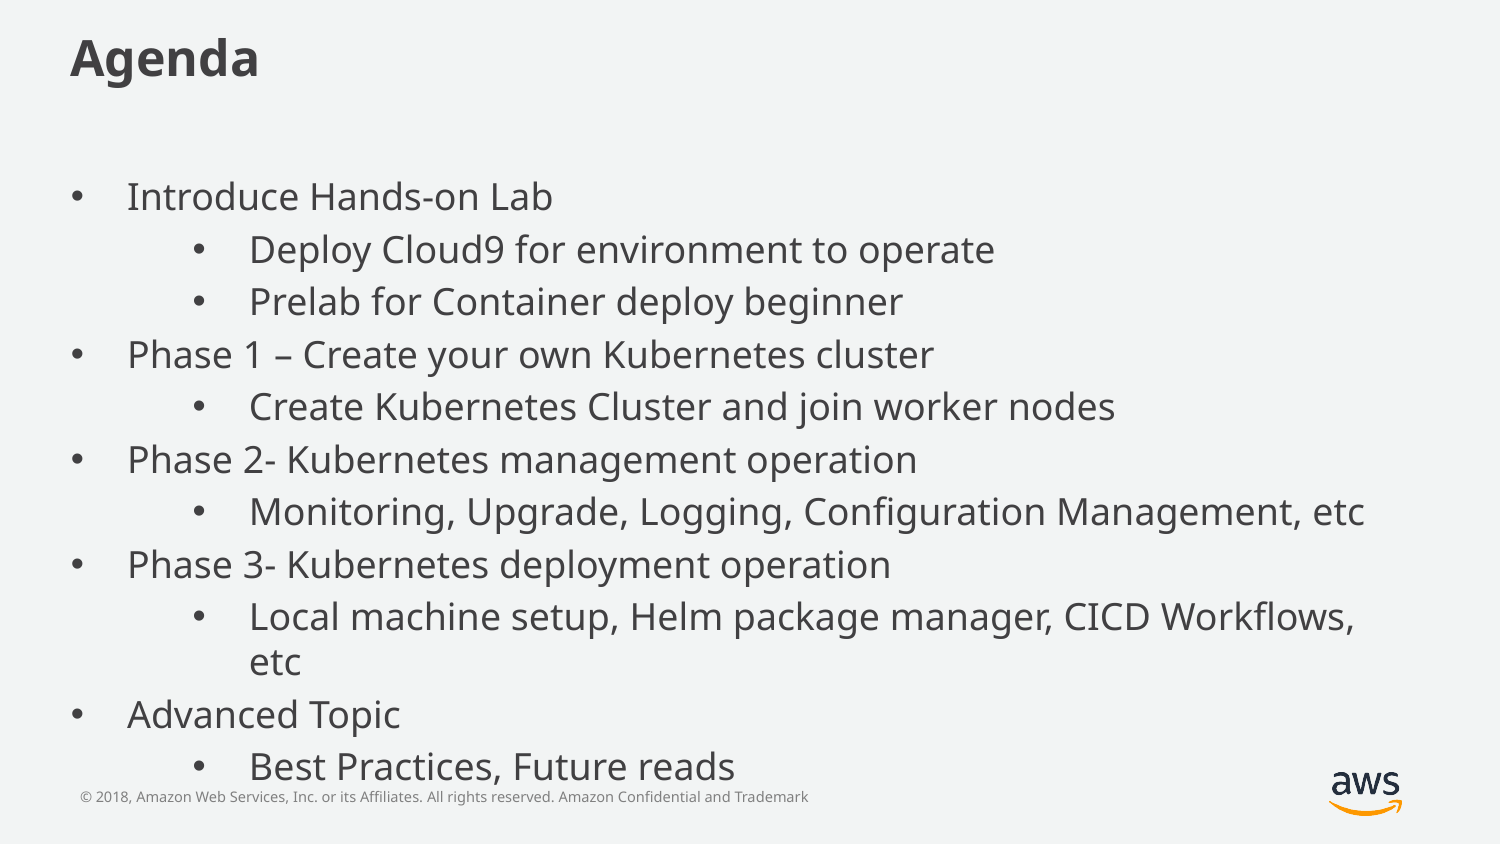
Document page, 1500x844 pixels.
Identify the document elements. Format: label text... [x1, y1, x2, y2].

title Agenda [55, 18, 1402, 109]
picture [1329, 772, 1402, 816]
list Introduce Hands-on Lab Deploy Cloud9 for environment to operate Prelab for Container deploy beginner Phase 1 – Create your own Kubernetes cluster Create Kubernetes Cluster and join worker nodes Phase 2- Kubernetes management operation Monitoring, Upgrade, Logging, Configuration Management, etc Phase 3- Kubernetes deployment operation Local machine setup, Helm package manager, CICD Workflows, etc Advanced Topic Best Practices, Future reads [55, 165, 1402, 749]
